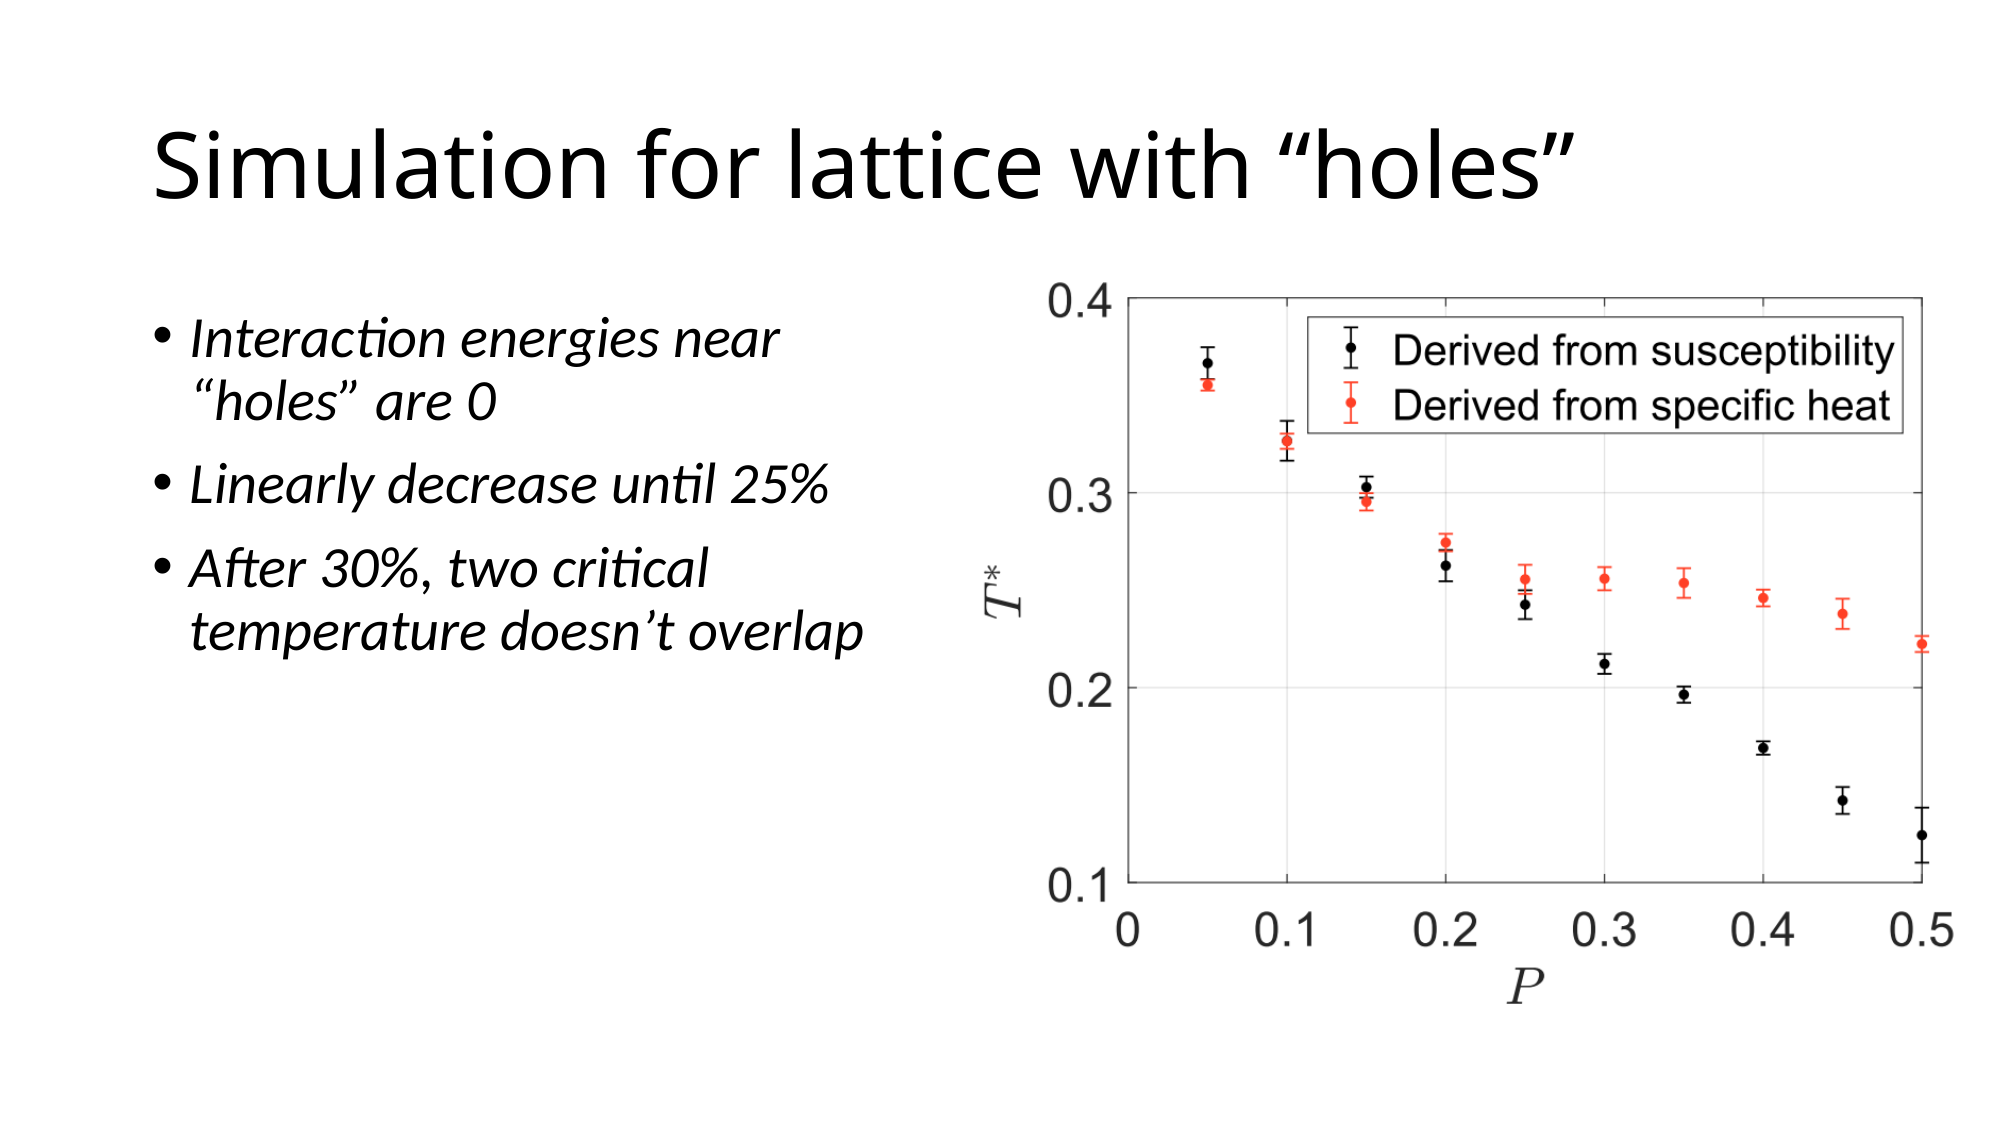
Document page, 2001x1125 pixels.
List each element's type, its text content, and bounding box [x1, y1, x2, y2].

picture [968, 277, 1959, 1007]
title Simulation for lattice with “holes” [137, 59, 1863, 278]
list Interaction energies near “holes” are 0 Linearly decrease until 25% After 30%, two critical temperature doesn’t overlap [137, 299, 920, 1014]
